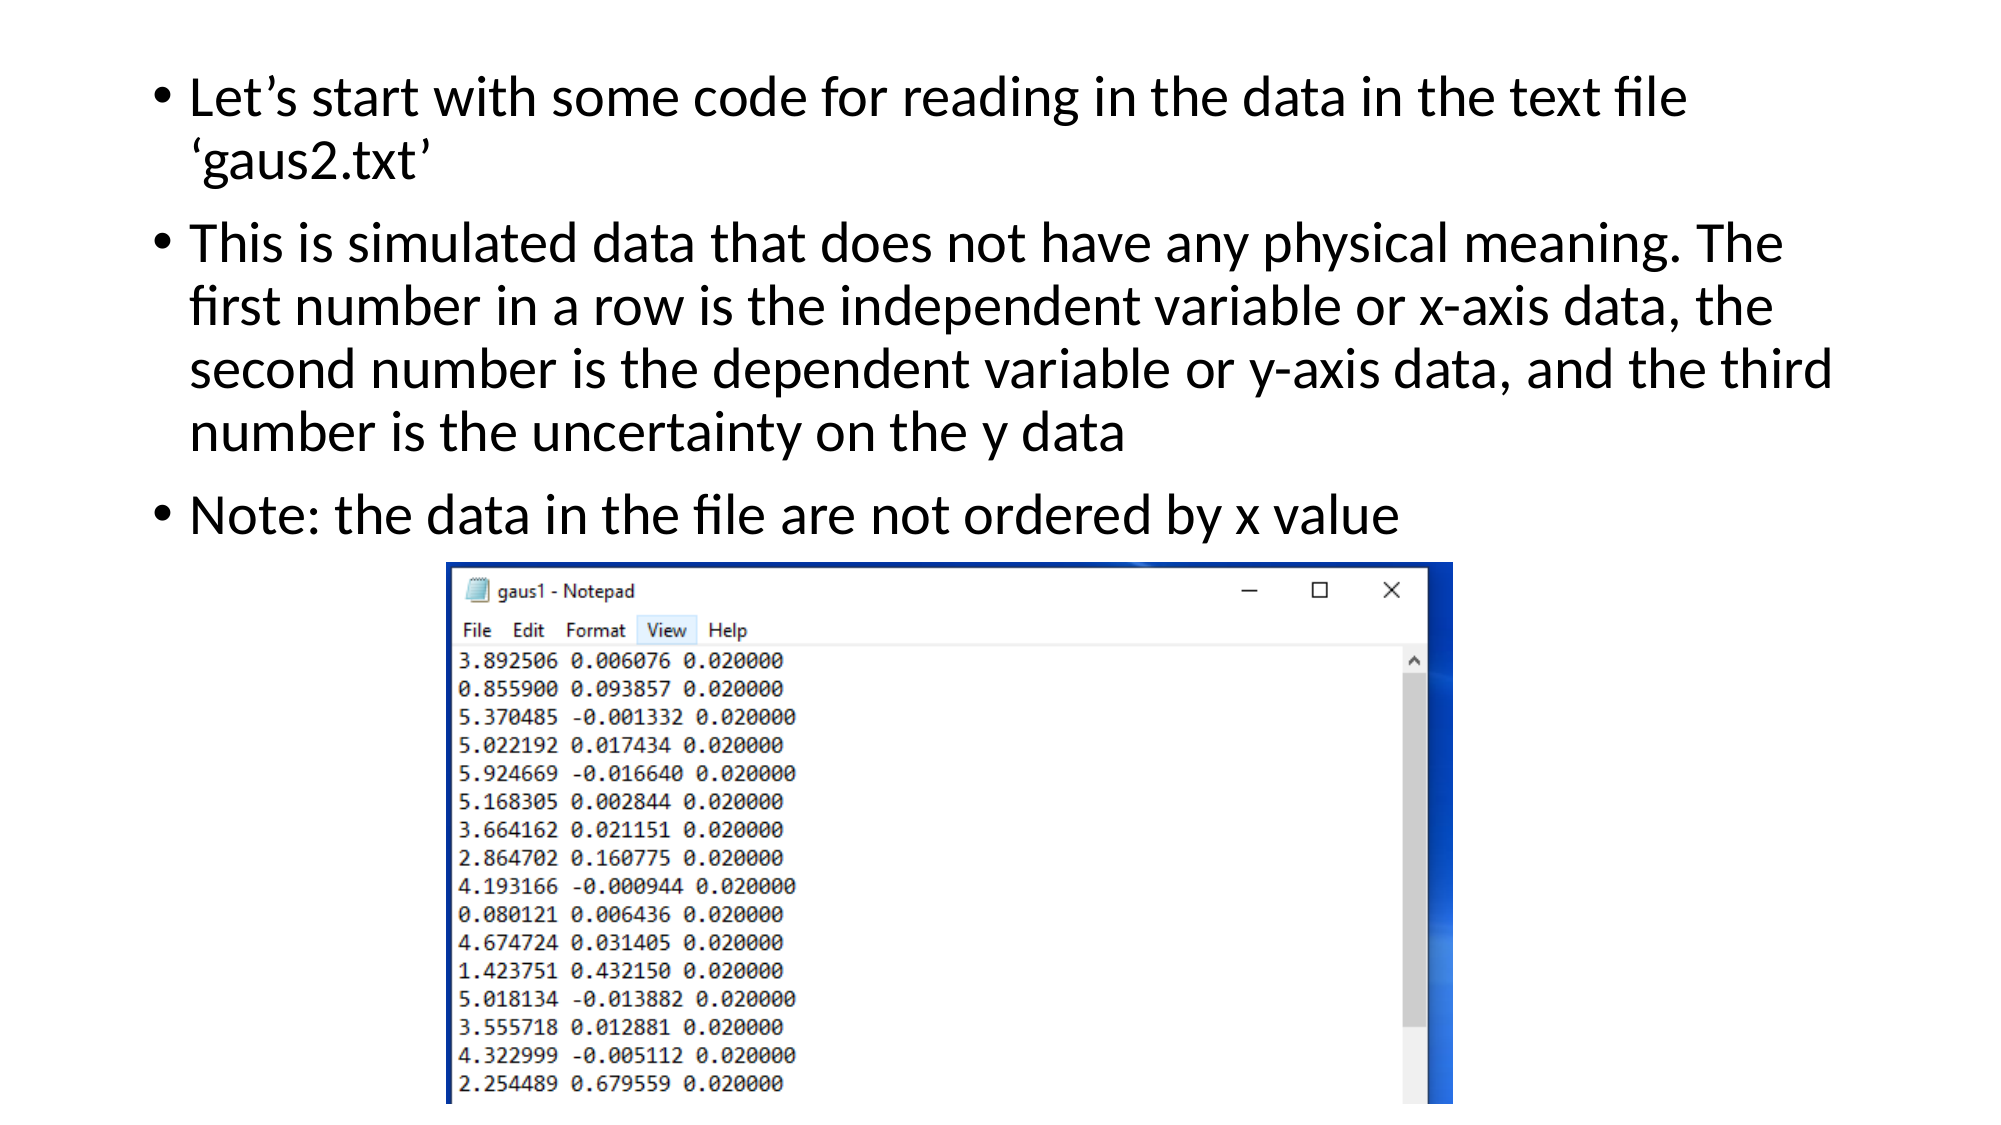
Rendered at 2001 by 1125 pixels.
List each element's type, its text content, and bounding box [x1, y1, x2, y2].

list Let’s start with some code for reading in the data in the text file ‘gaus2.txt’ This is simulated data that does not have any physical meaning. The first number in a row is the independent variable or x-axis data, the second number is the dependent variable or y-axis data, and the third number is the uncertainty on the y data Note: the data in the file are not ordered by x value [137, 58, 1861, 1014]
picture [446, 562, 1453, 1104]
